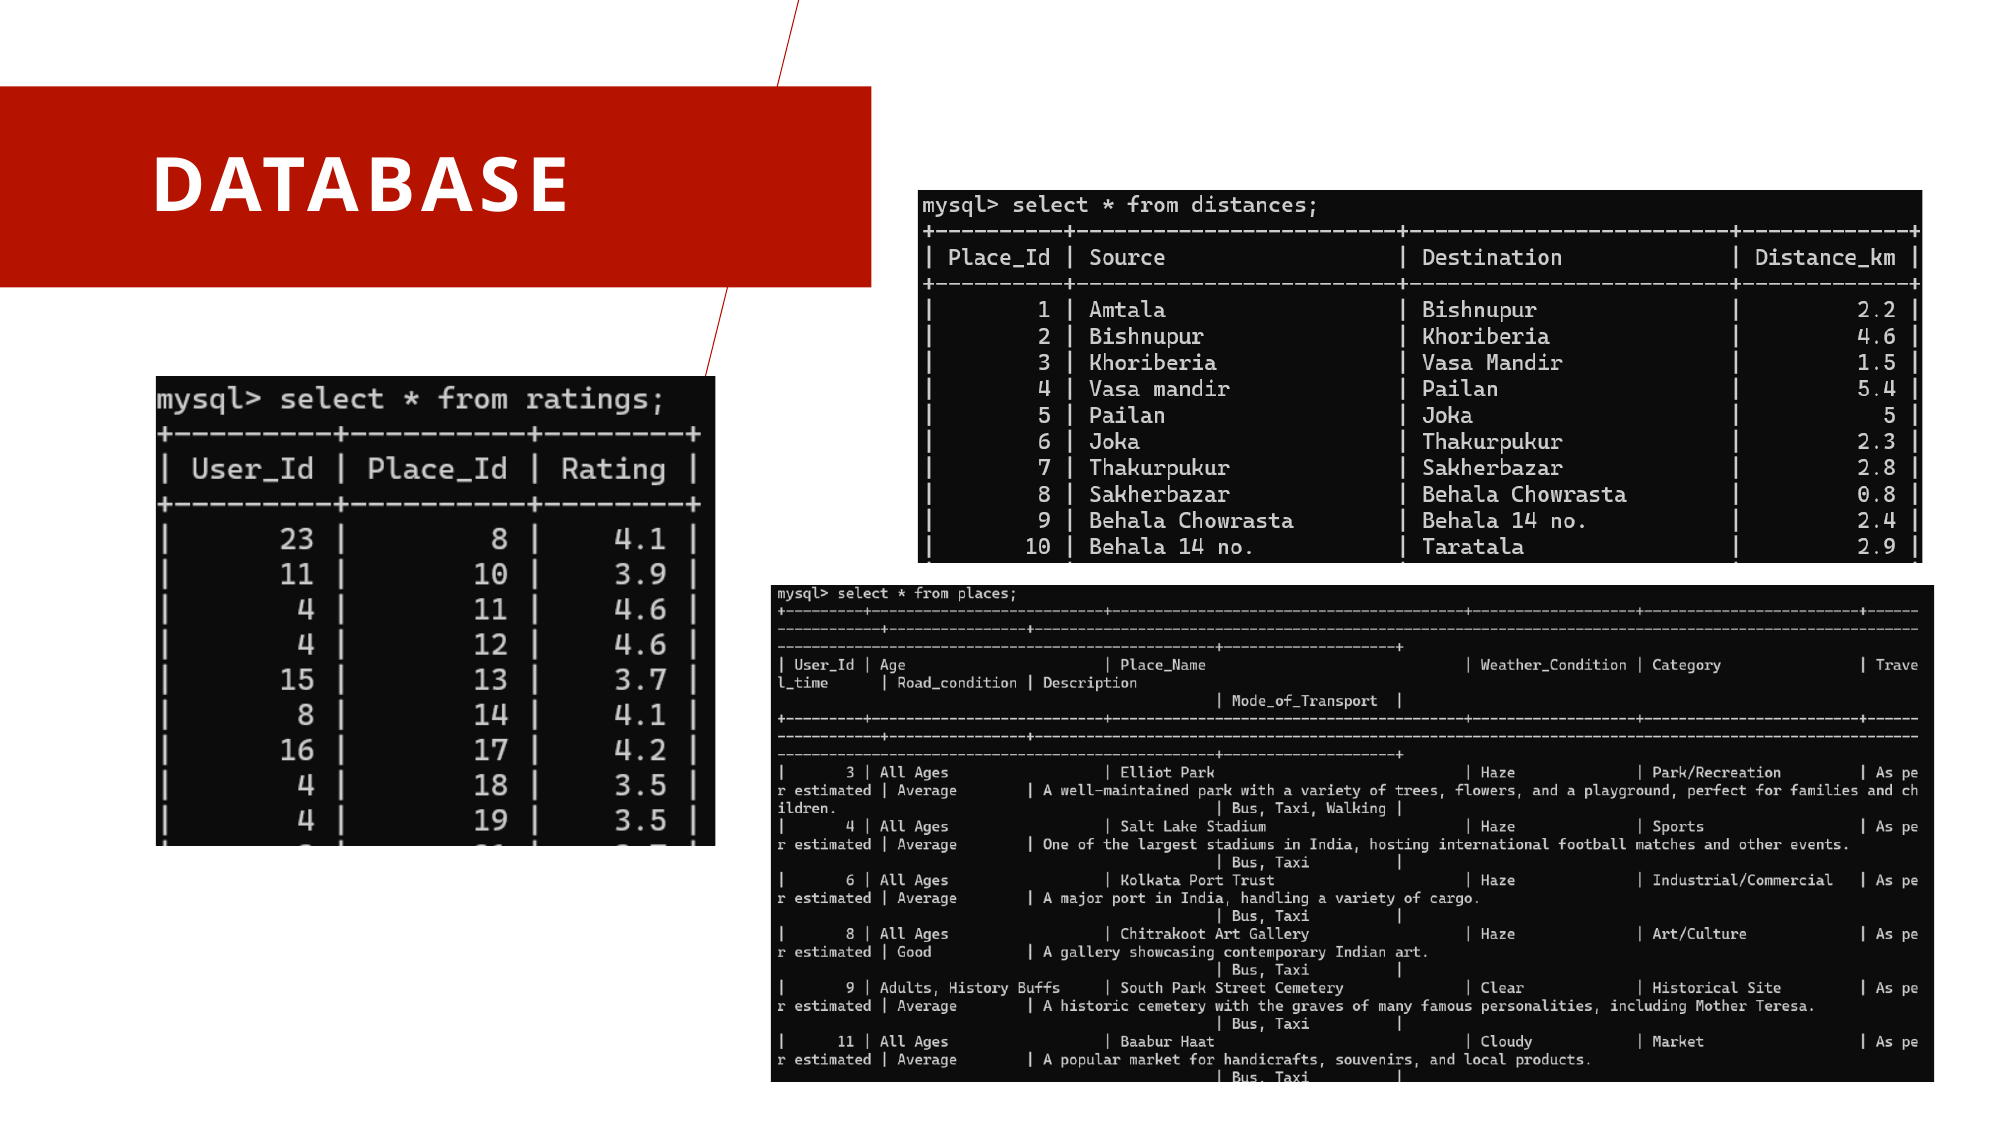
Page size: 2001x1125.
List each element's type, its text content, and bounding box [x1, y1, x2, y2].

picture [770, 585, 1935, 1082]
picture [917, 190, 1923, 563]
title DATABASE [0, 86, 872, 288]
picture [155, 376, 716, 846]
